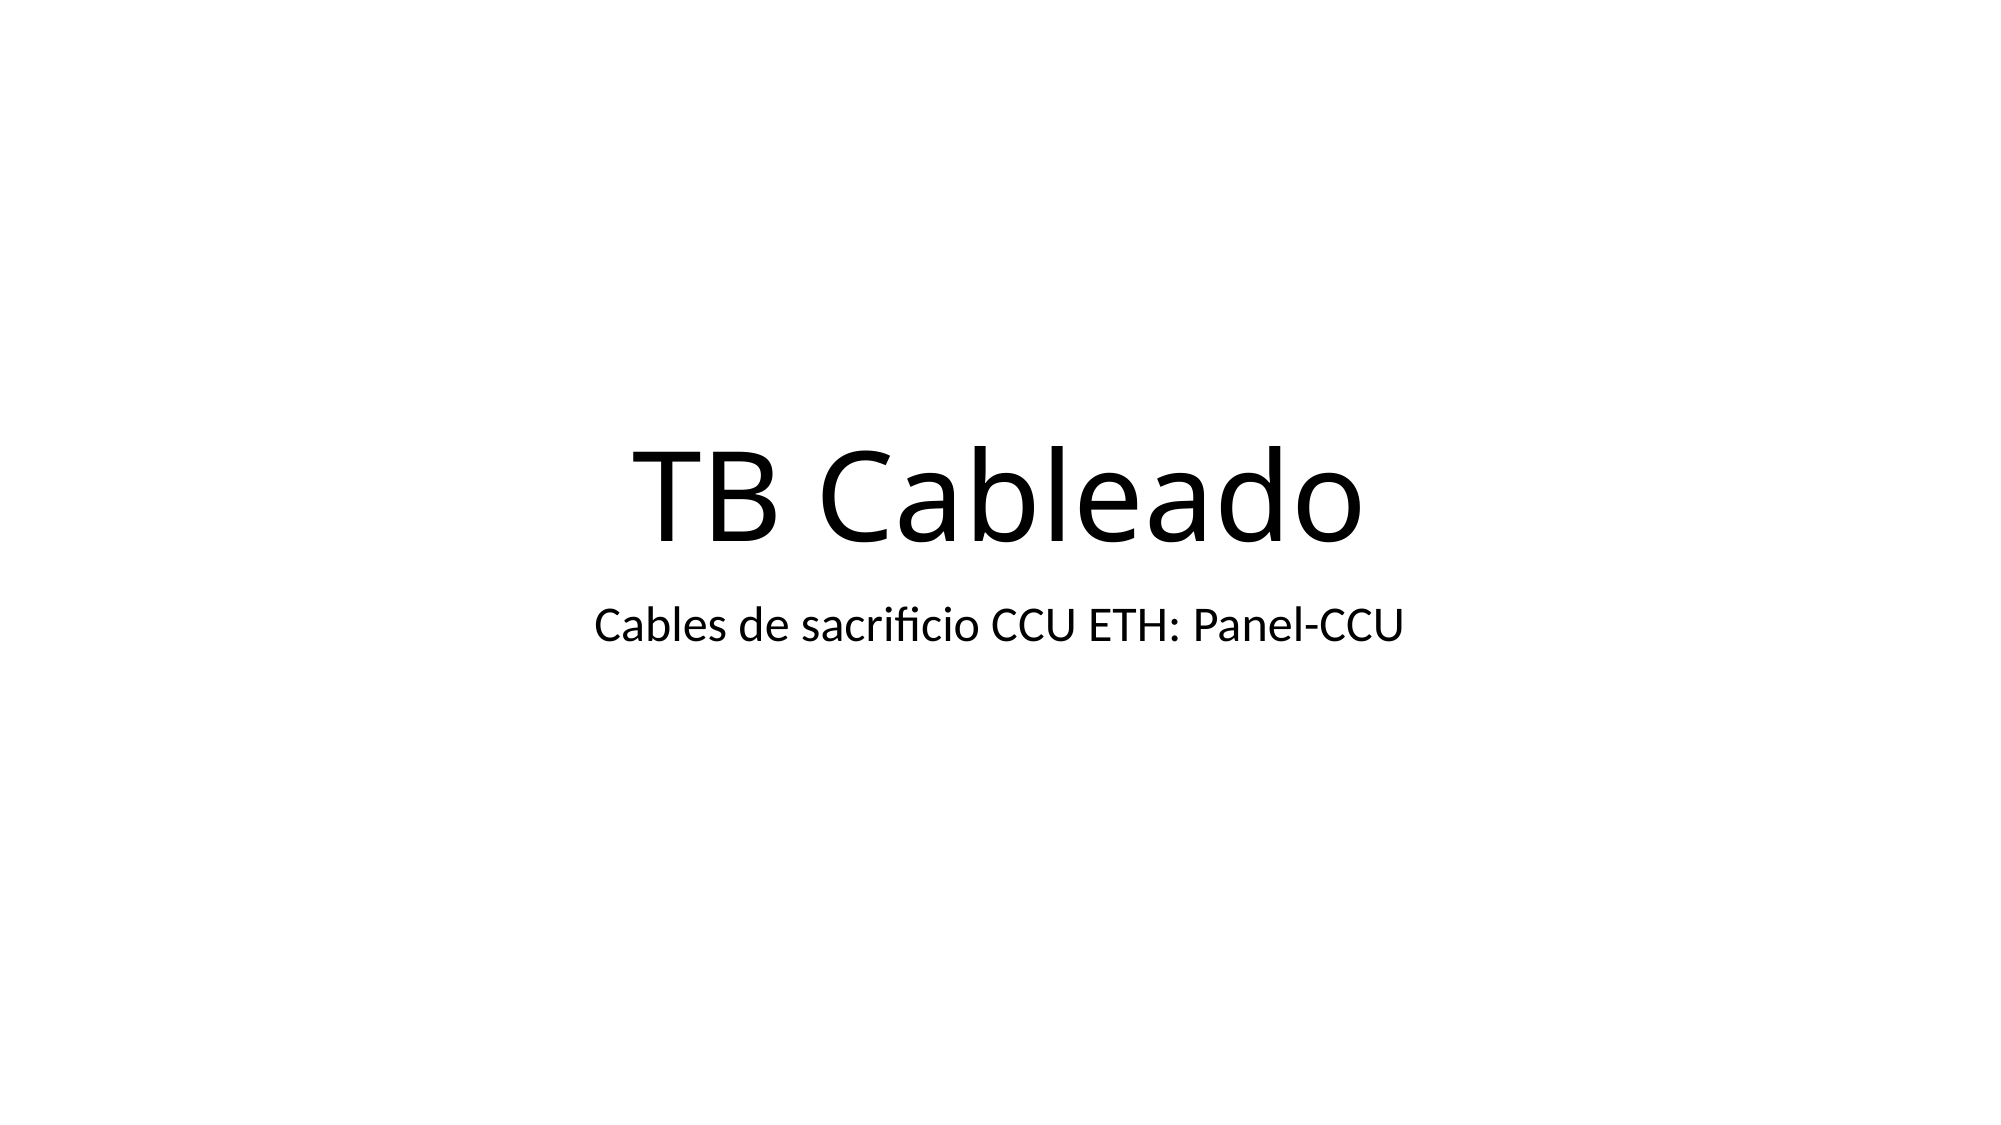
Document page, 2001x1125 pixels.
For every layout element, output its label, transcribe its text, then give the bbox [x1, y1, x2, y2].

title TB Cableado [249, 184, 1750, 576]
subtitle Cables de sacrificio CCU ETH: Panel-CCU [249, 590, 1750, 863]
